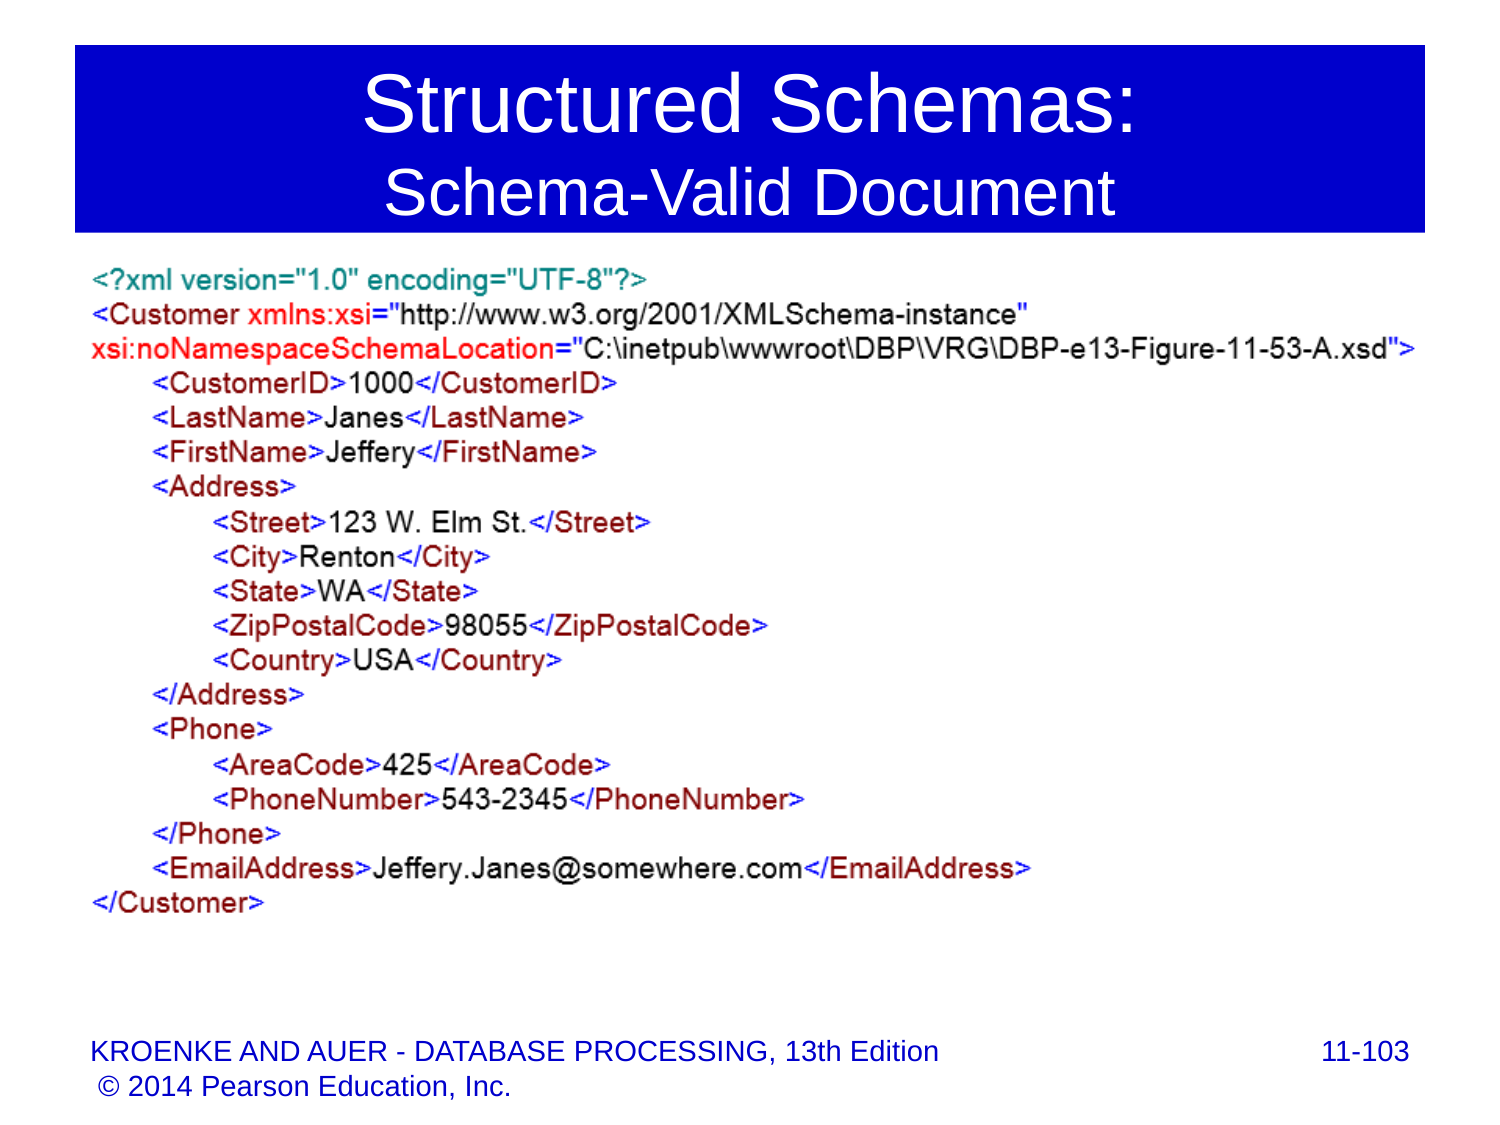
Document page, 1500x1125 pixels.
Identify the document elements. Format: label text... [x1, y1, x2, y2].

title Structured Schemas: Schema-Valid Document [75, 45, 1425, 233]
slide_number 11-103 [1074, 1024, 1426, 1103]
picture [76, 251, 1424, 938]
footer KROENKE AND AUER - DATABASE PROCESSING, 13th Edition © 2014 Pearson Education, Inc. [74, 1024, 963, 1104]
